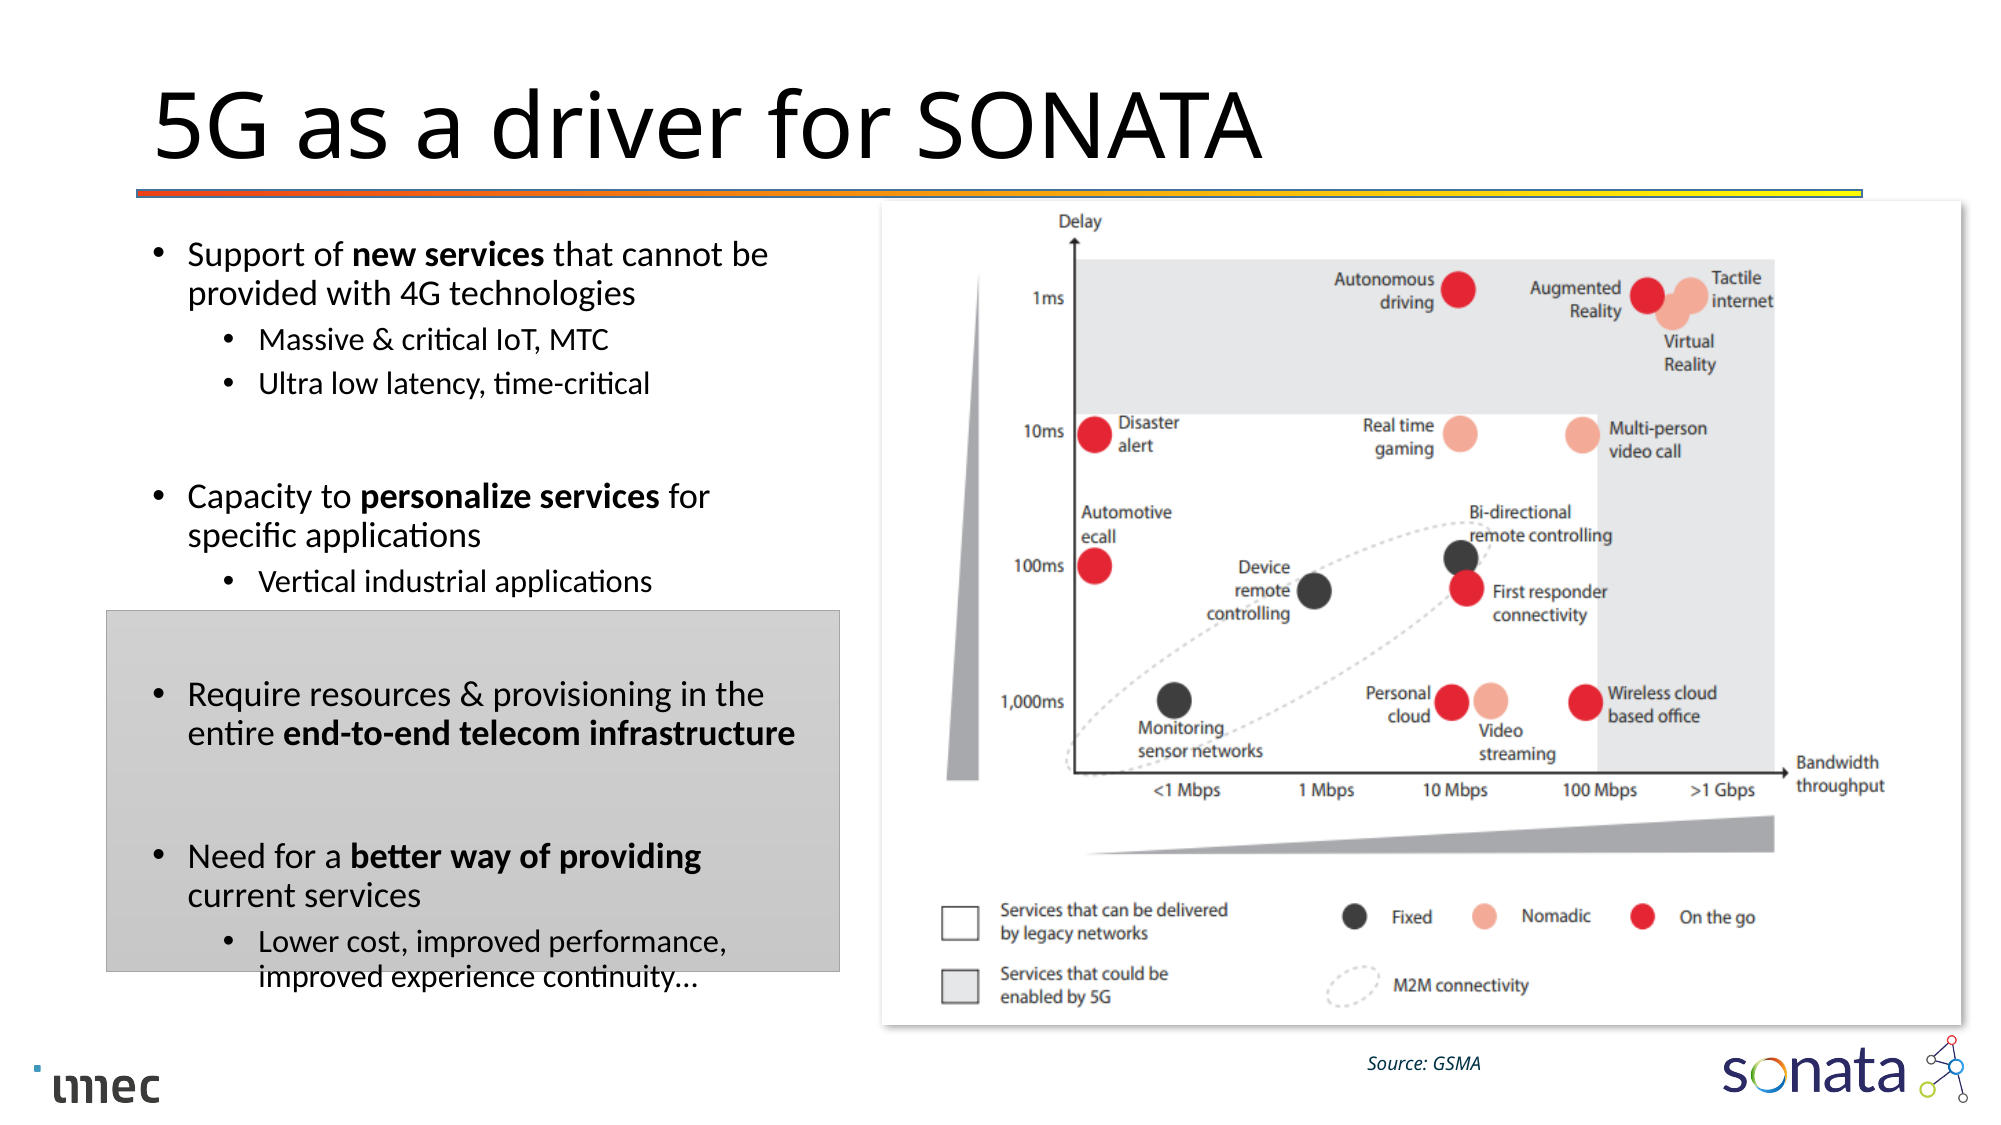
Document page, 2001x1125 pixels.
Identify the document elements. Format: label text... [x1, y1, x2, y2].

text_box [106, 610, 137, 972]
picture [1723, 1035, 1968, 1103]
picture [881, 201, 1962, 1025]
list Support of new services that cannot be provided with 4G technologies Massive & critical IoT, MTC Ultra low latency, time-critical Capacity to personalize services for specific applications Vertical industrial applications Require resources & provisioning in the entire end-to-end telecom infrastructure Need for a better way of providing current services Lower cost, improved performance, improved experience continuity… [137, 227, 821, 1008]
title 5G as a driver for SONATA [137, 59, 1863, 198]
picture [34, 1065, 159, 1103]
text_box [821, 610, 840, 972]
text_box Source: GSMA [1352, 1043, 1496, 1082]
